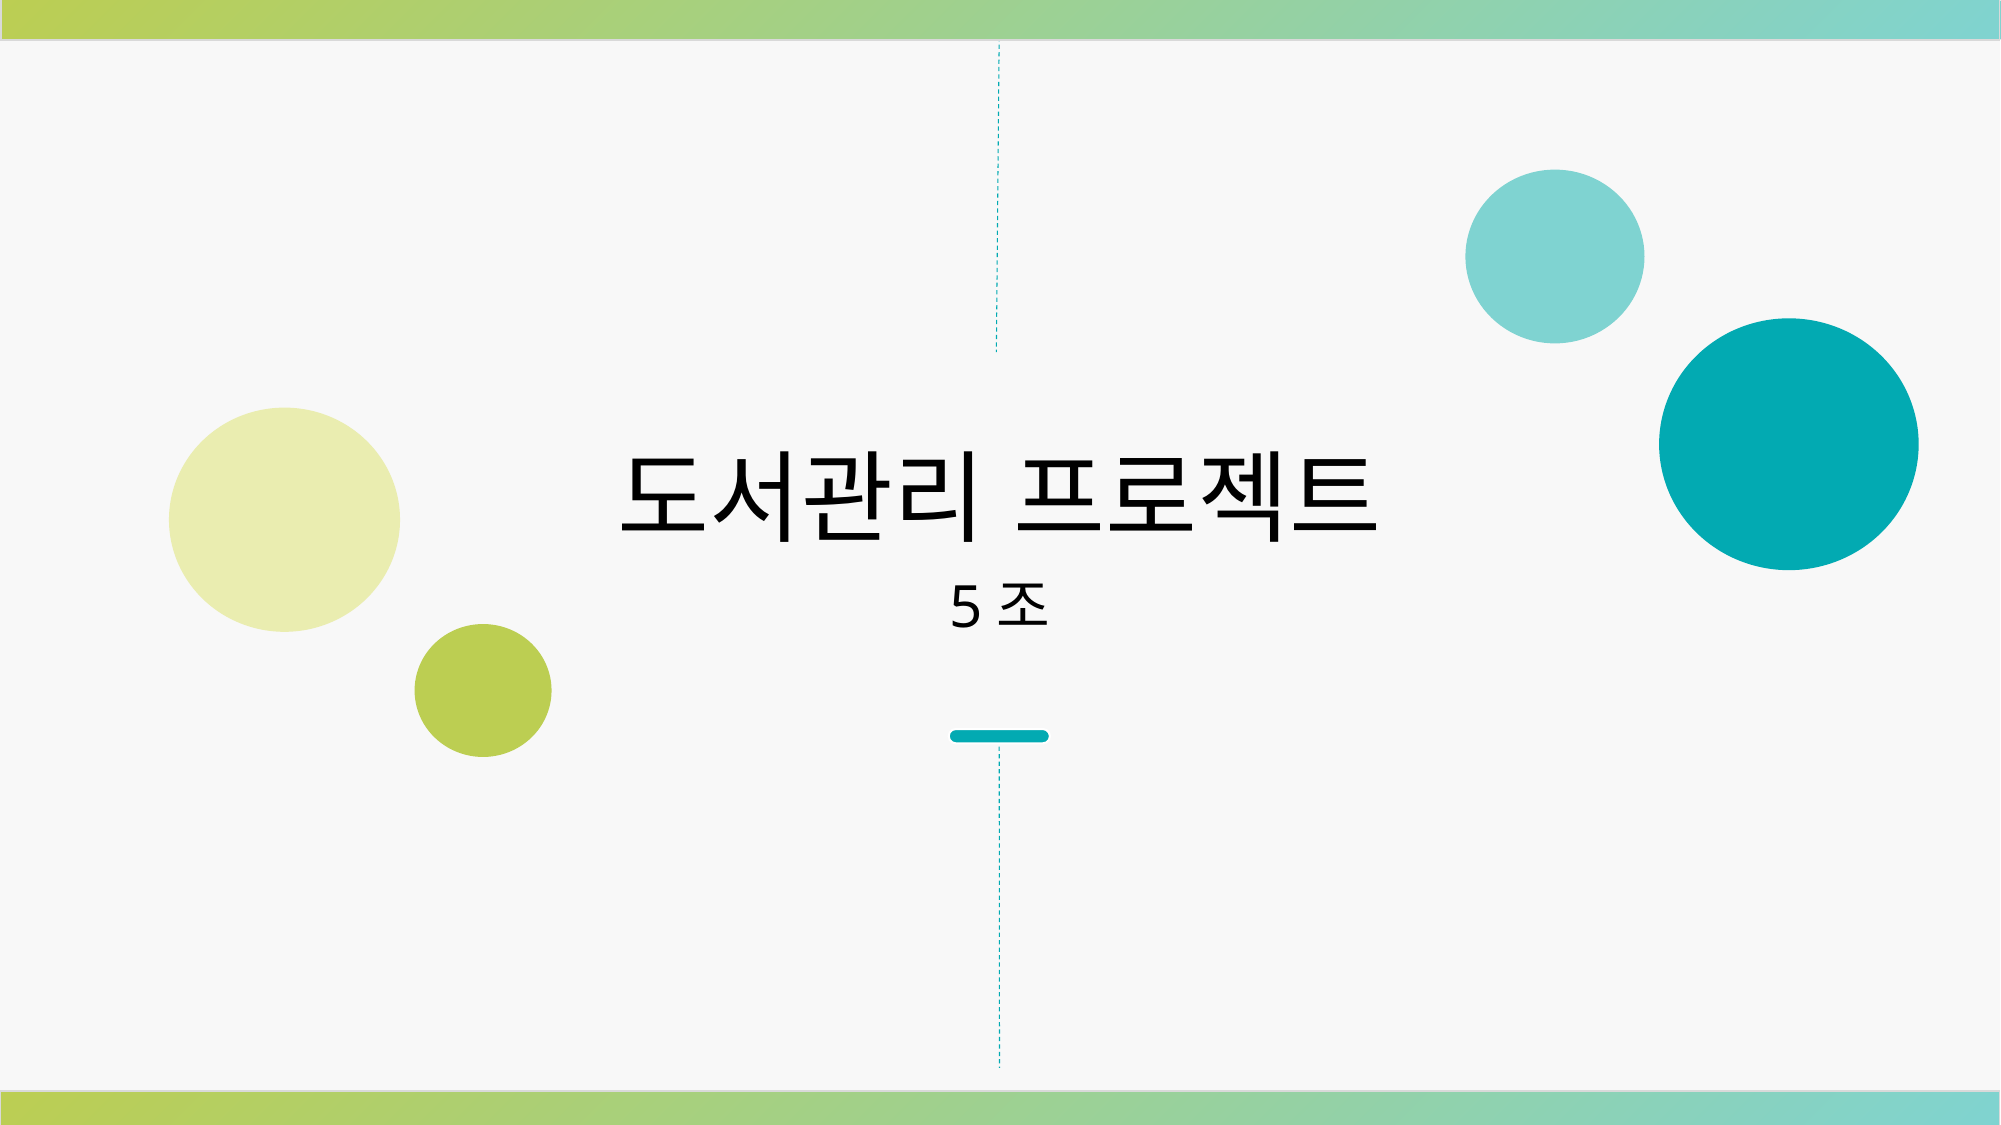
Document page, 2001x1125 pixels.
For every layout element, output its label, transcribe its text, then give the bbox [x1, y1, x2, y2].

text_box [413, 623, 553, 759]
text_box [1464, 168, 1646, 345]
text_box [0, 1090, 2000, 1125]
text_box [1658, 317, 1920, 572]
text_box [947, 727, 1052, 745]
text_box [167, 406, 402, 633]
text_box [996, 0, 1000, 353]
text_box [1000, 0, 2000, 41]
text_box 도서관리 프로젝트 5조 [470, 403, 1530, 647]
text_box [0, 0, 996, 41]
